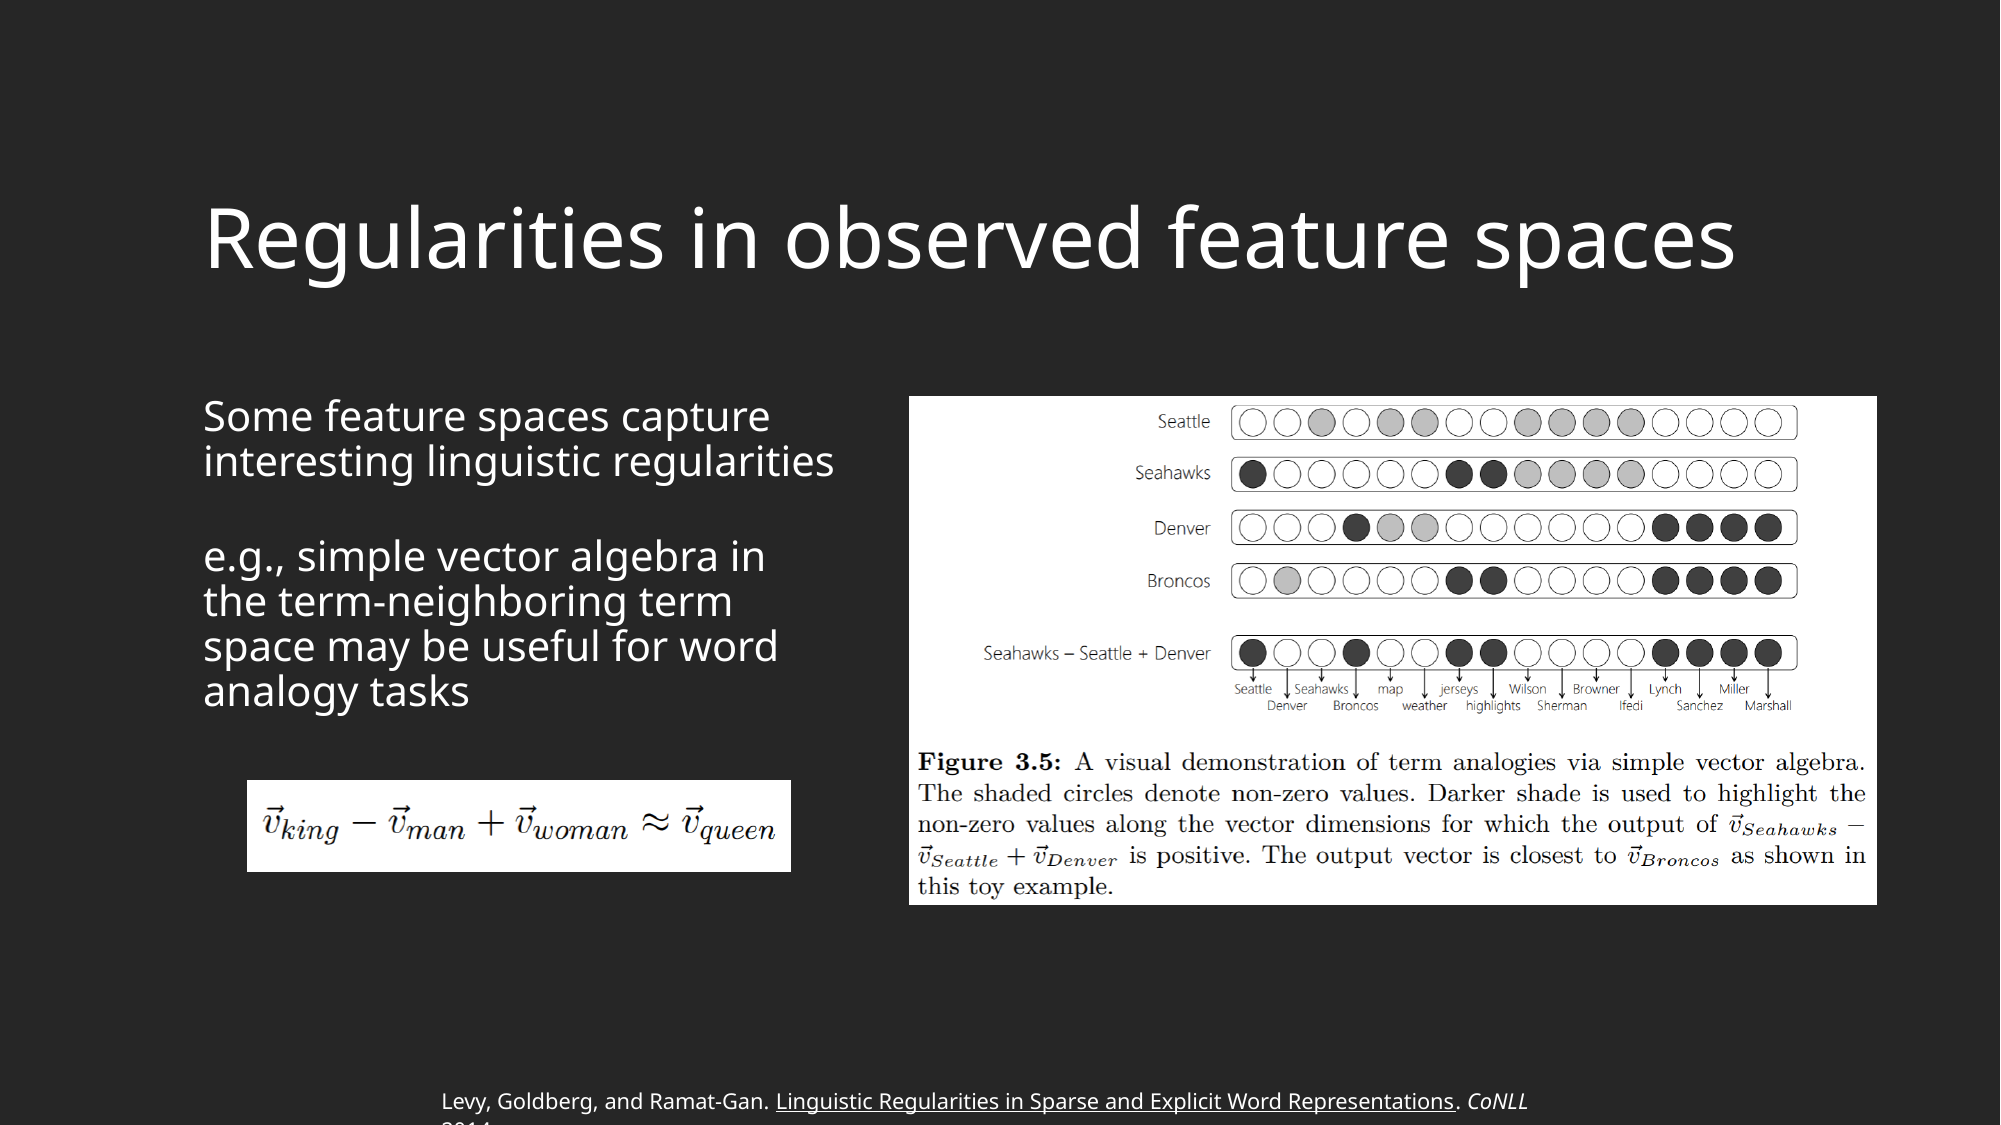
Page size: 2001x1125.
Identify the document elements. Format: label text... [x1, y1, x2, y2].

title Regularities in observed feature spaces [188, 99, 1858, 294]
text_box Levy, Goldberg, and Ramat-Gan. Linguistic Regularities in Sparse and Explicit Word Representations. CoNLL 2014 [426, 1079, 1574, 1125]
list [909, 396, 1877, 905]
list Some feature spaces capture interesting linguistic regularities e.g., simple vector algebra in the term-neighboring term space may be useful for word analogy tasks [188, 387, 851, 987]
picture [247, 780, 791, 872]
